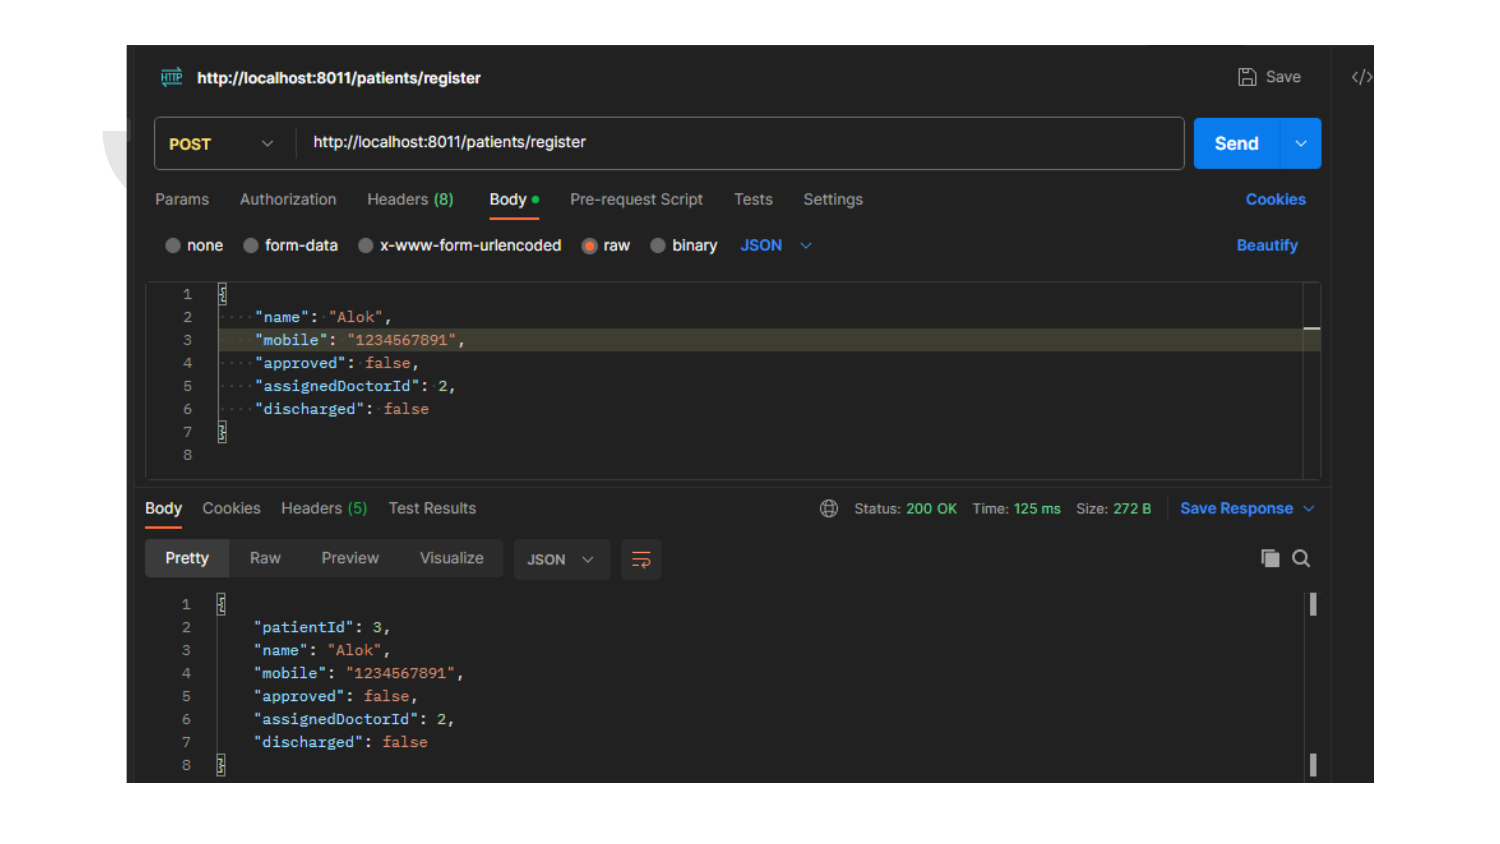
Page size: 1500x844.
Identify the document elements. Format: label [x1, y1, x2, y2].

picture [126, 45, 1376, 783]
